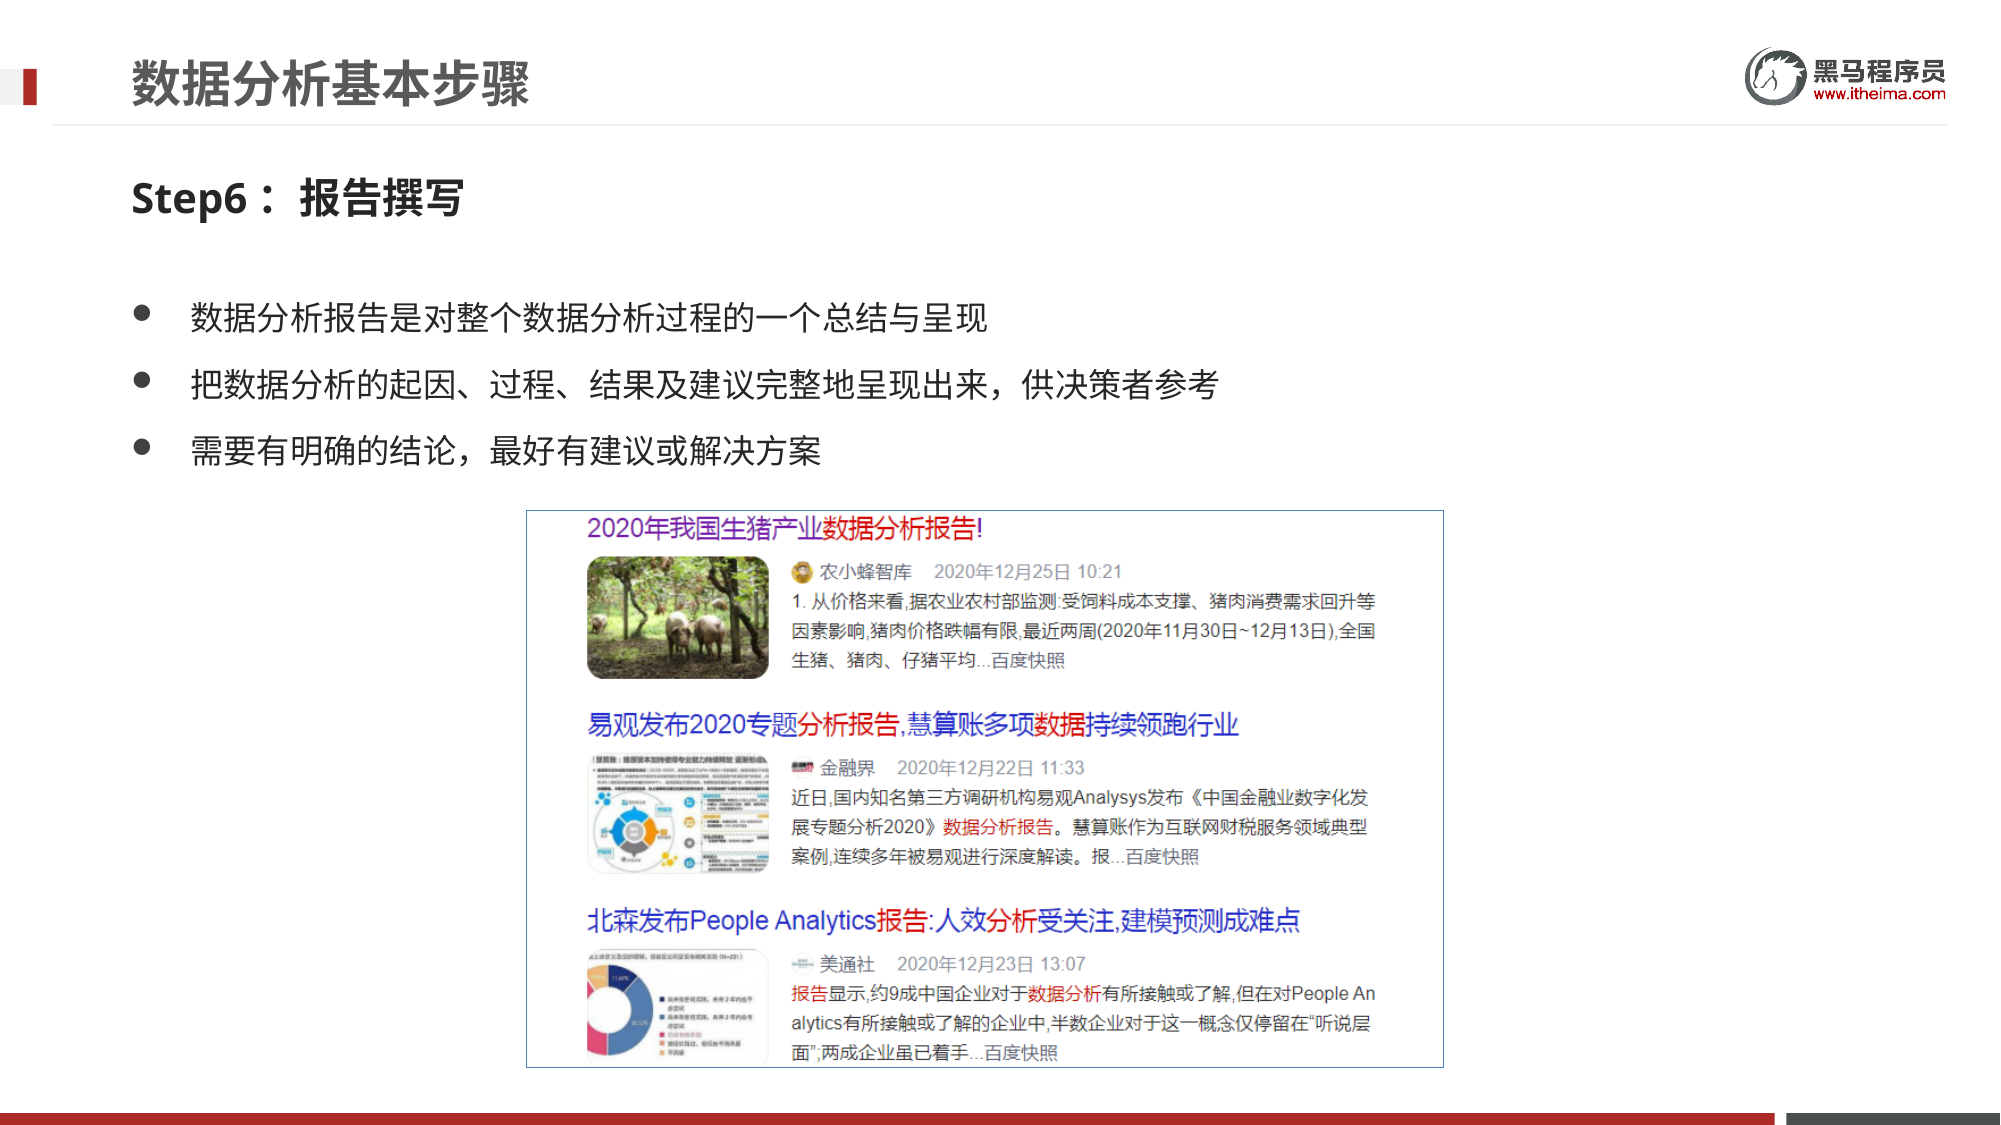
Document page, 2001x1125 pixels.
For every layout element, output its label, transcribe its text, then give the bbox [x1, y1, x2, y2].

picture [526, 510, 1444, 1069]
list 数据分析报告是对整个数据分析过程的一个总结与呈现 把数据分析的起因、过程、结果及建议完整地呈现出来，供决策者参考 需要有明确的结论，最好有建议或解决方案 [116, 270, 1880, 963]
title 数据分析基本步骤 [116, 40, 1556, 125]
list Step6：报告撰写 [116, 154, 1880, 239]
picture [1744, 46, 1946, 106]
